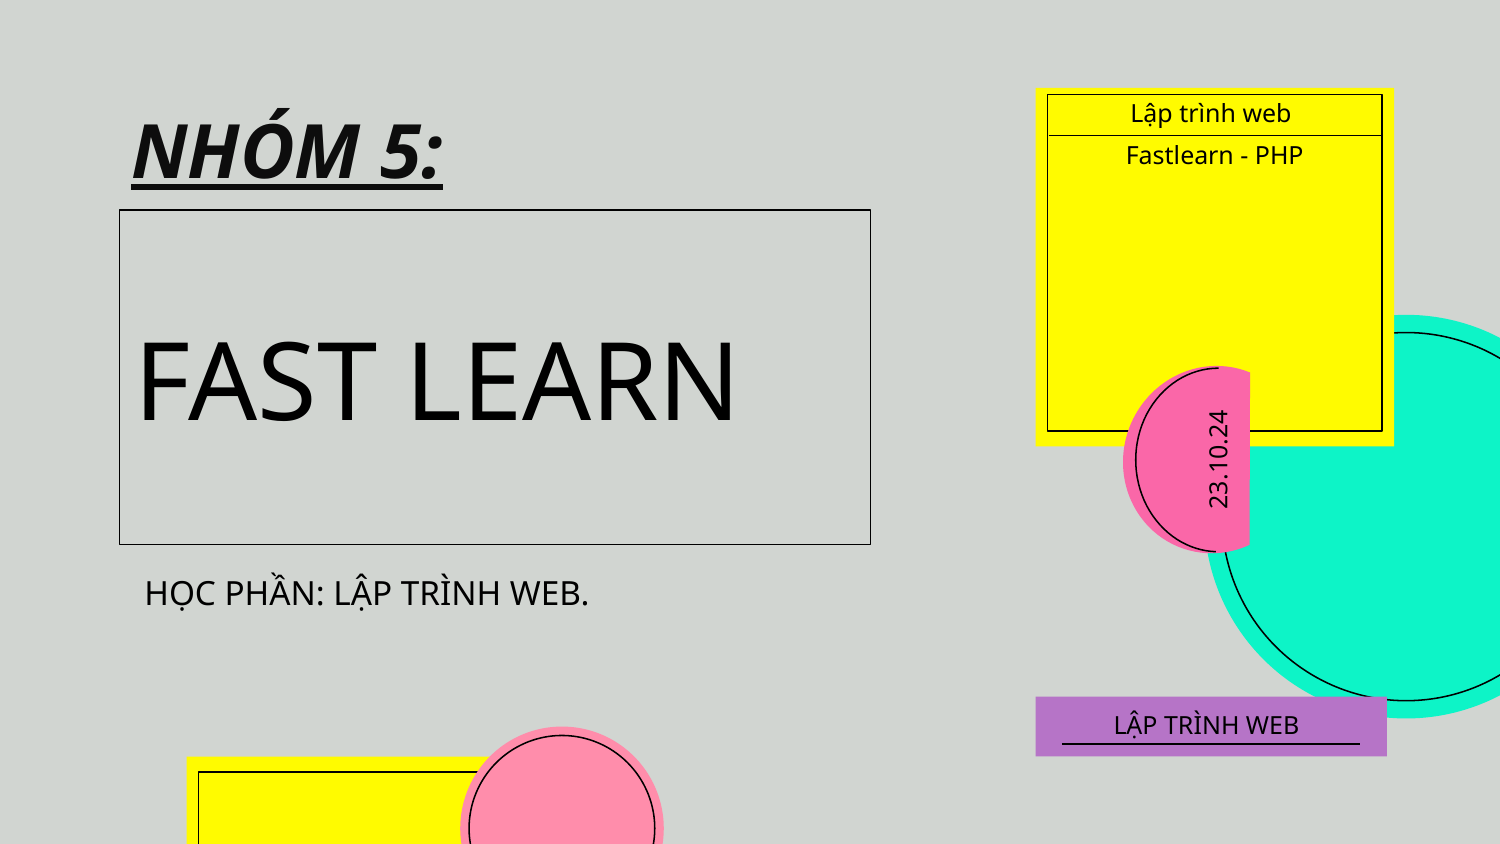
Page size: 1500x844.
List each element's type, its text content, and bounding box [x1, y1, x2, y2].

text_box NHÓM 5: [116, 96, 533, 201]
subtitle HỌC PHẦN: LẬP TRÌNH WEB. [129, 558, 881, 625]
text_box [1204, 314, 1500, 719]
title FAST LEARN [119, 209, 871, 545]
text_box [1035, 696, 1388, 757]
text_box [1035, 87, 1395, 447]
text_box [1094, 308, 1334, 611]
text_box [186, 756, 454, 844]
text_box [459, 726, 664, 844]
